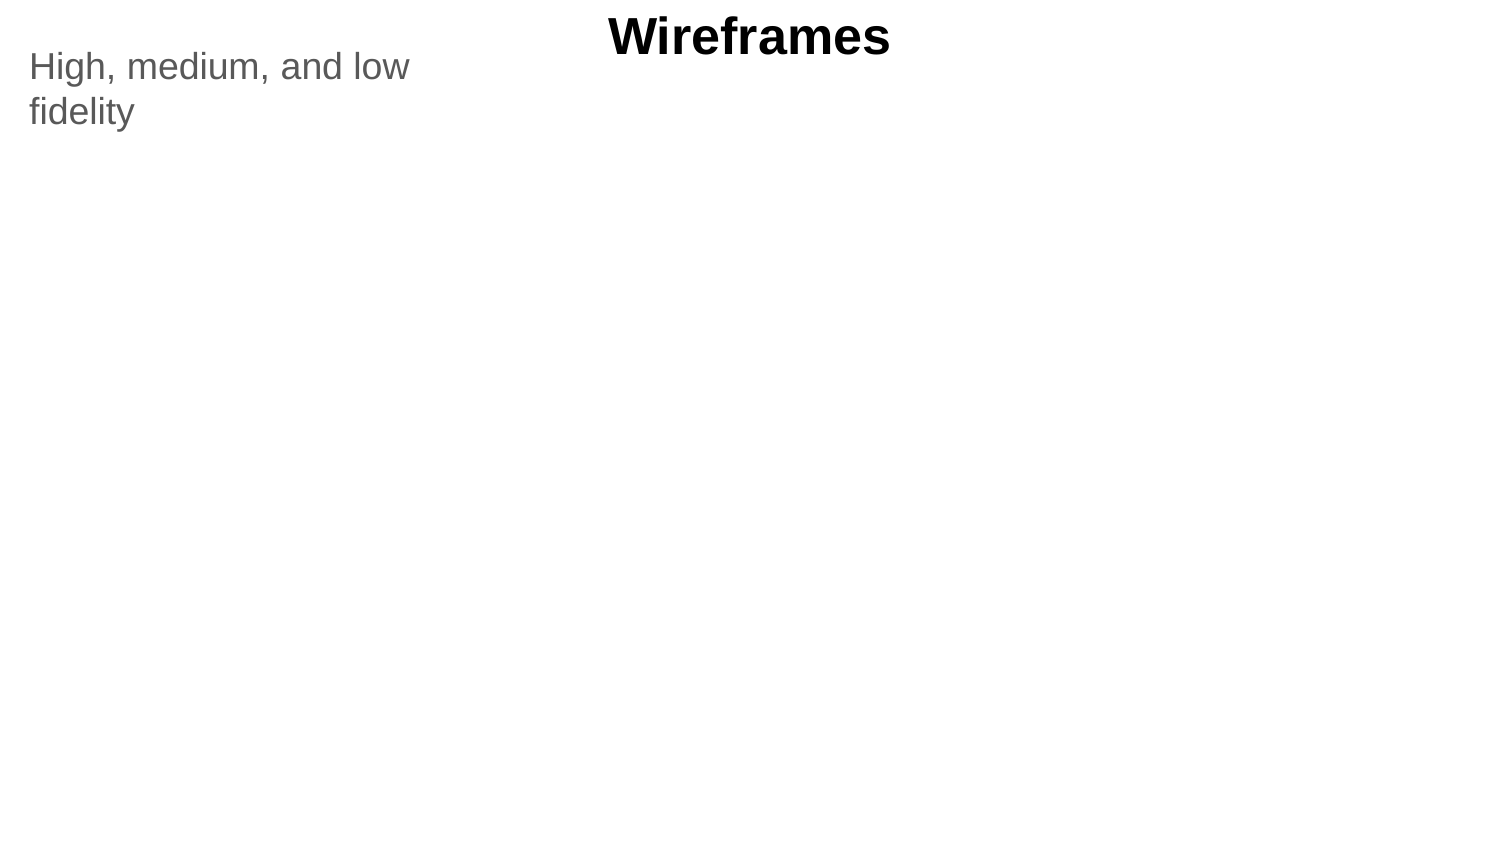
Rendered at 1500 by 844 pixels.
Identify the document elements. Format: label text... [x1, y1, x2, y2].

title Wireframes [298, 0, 1202, 68]
text_box High, medium, and low fidelity [14, 27, 508, 157]
